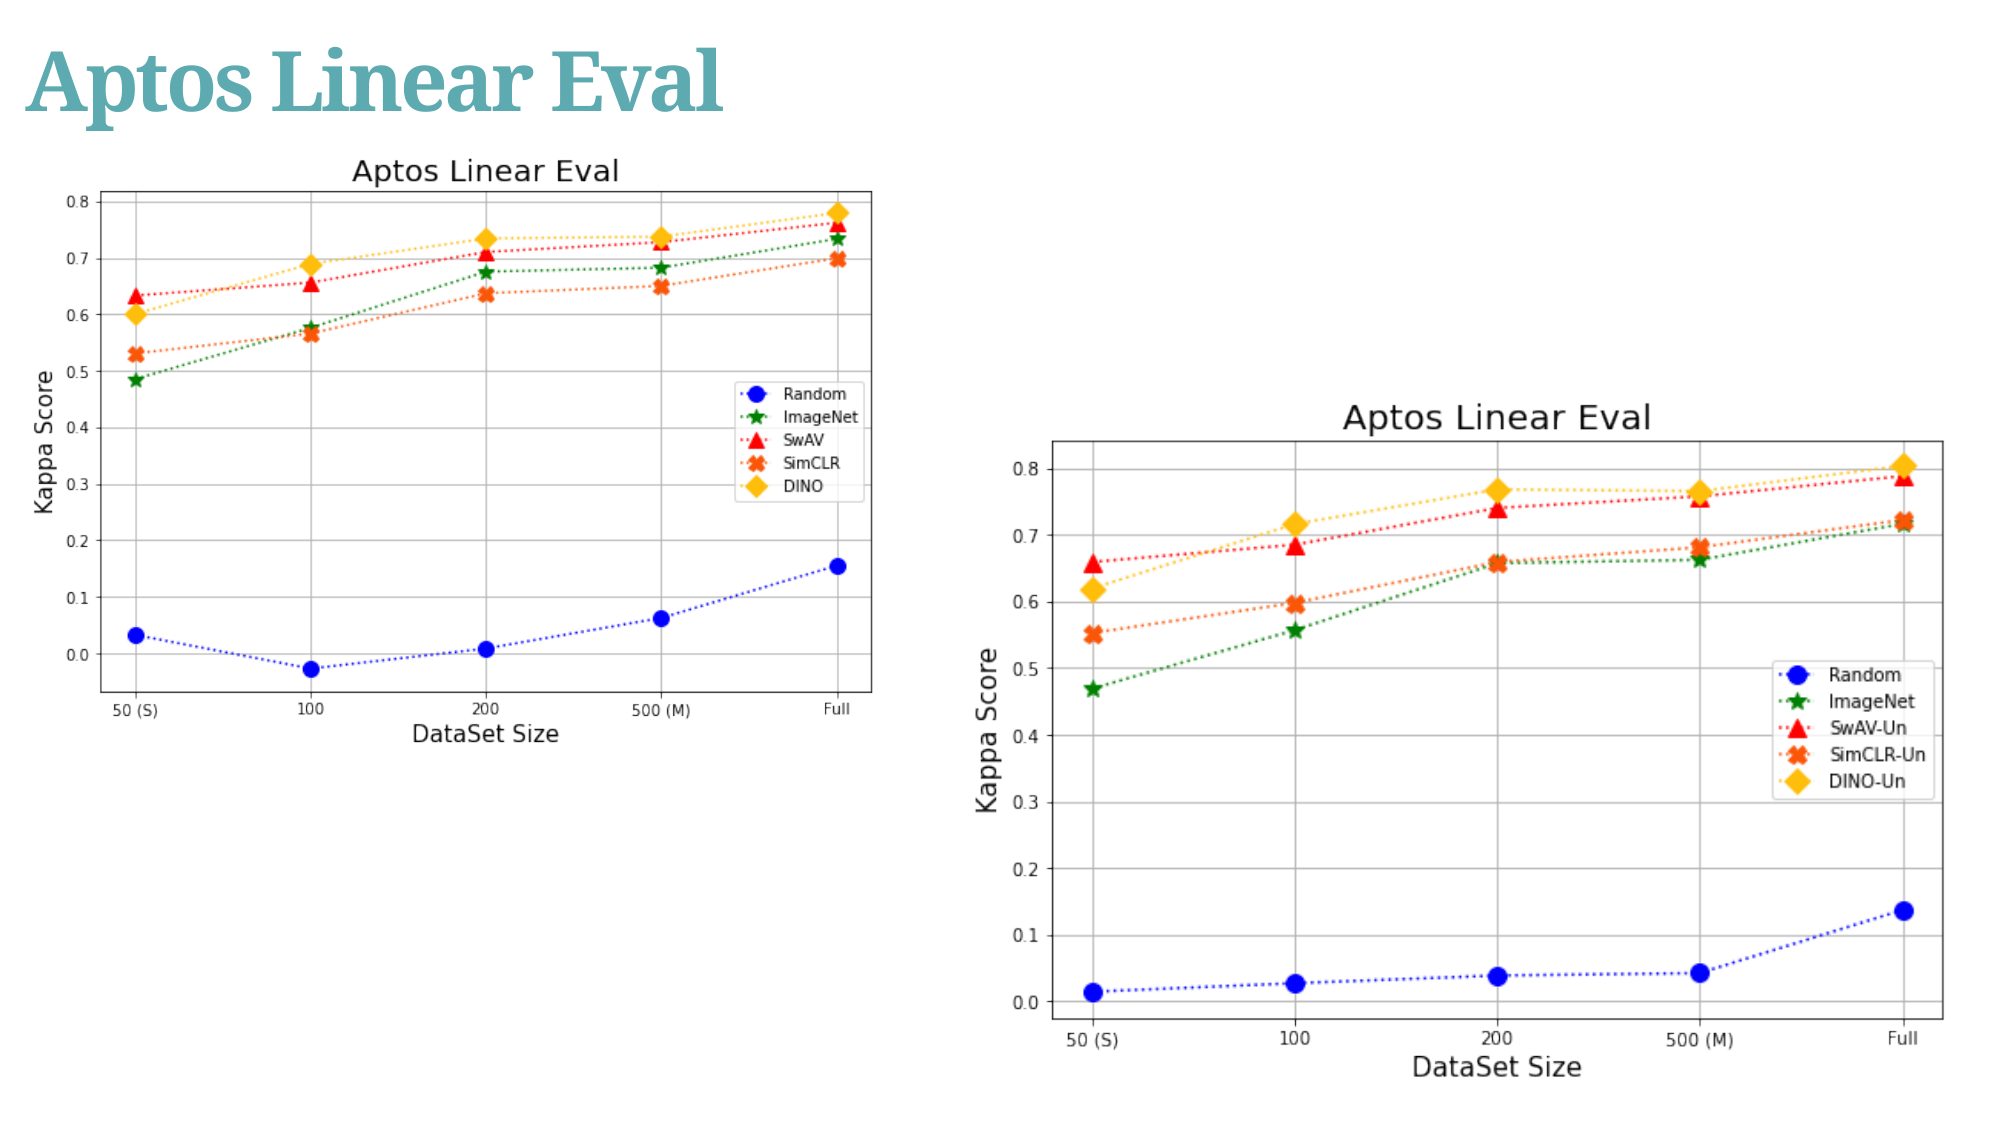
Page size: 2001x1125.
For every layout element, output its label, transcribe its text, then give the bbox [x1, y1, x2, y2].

picture [25, 148, 882, 758]
title Aptos Linear Eval [25, 29, 1210, 138]
picture [965, 391, 1955, 1095]
